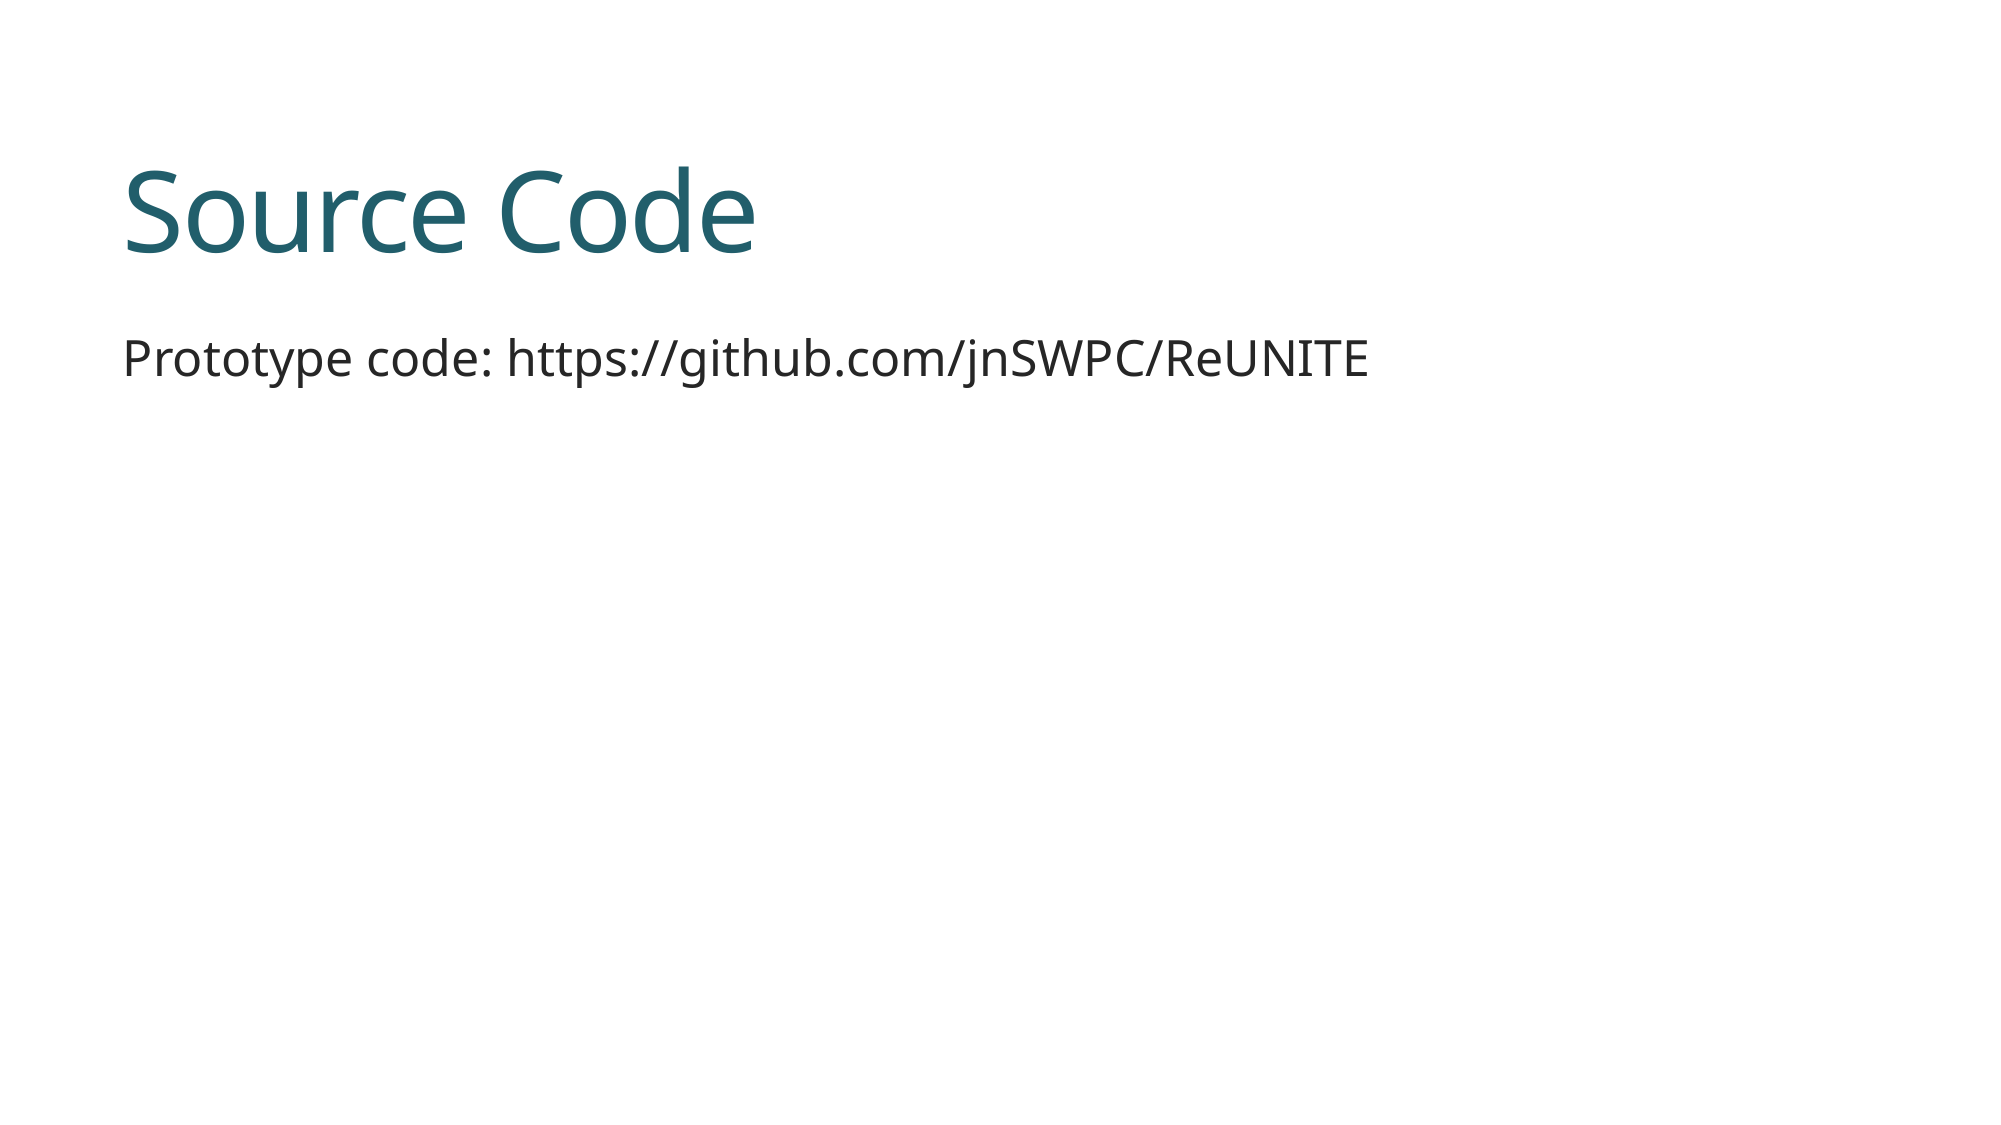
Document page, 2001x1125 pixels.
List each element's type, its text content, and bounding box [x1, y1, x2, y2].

list Prototype code: https://github.com/jnSWPC/ReUNITE [107, 328, 1808, 952]
title Source Code [107, 81, 1875, 354]
